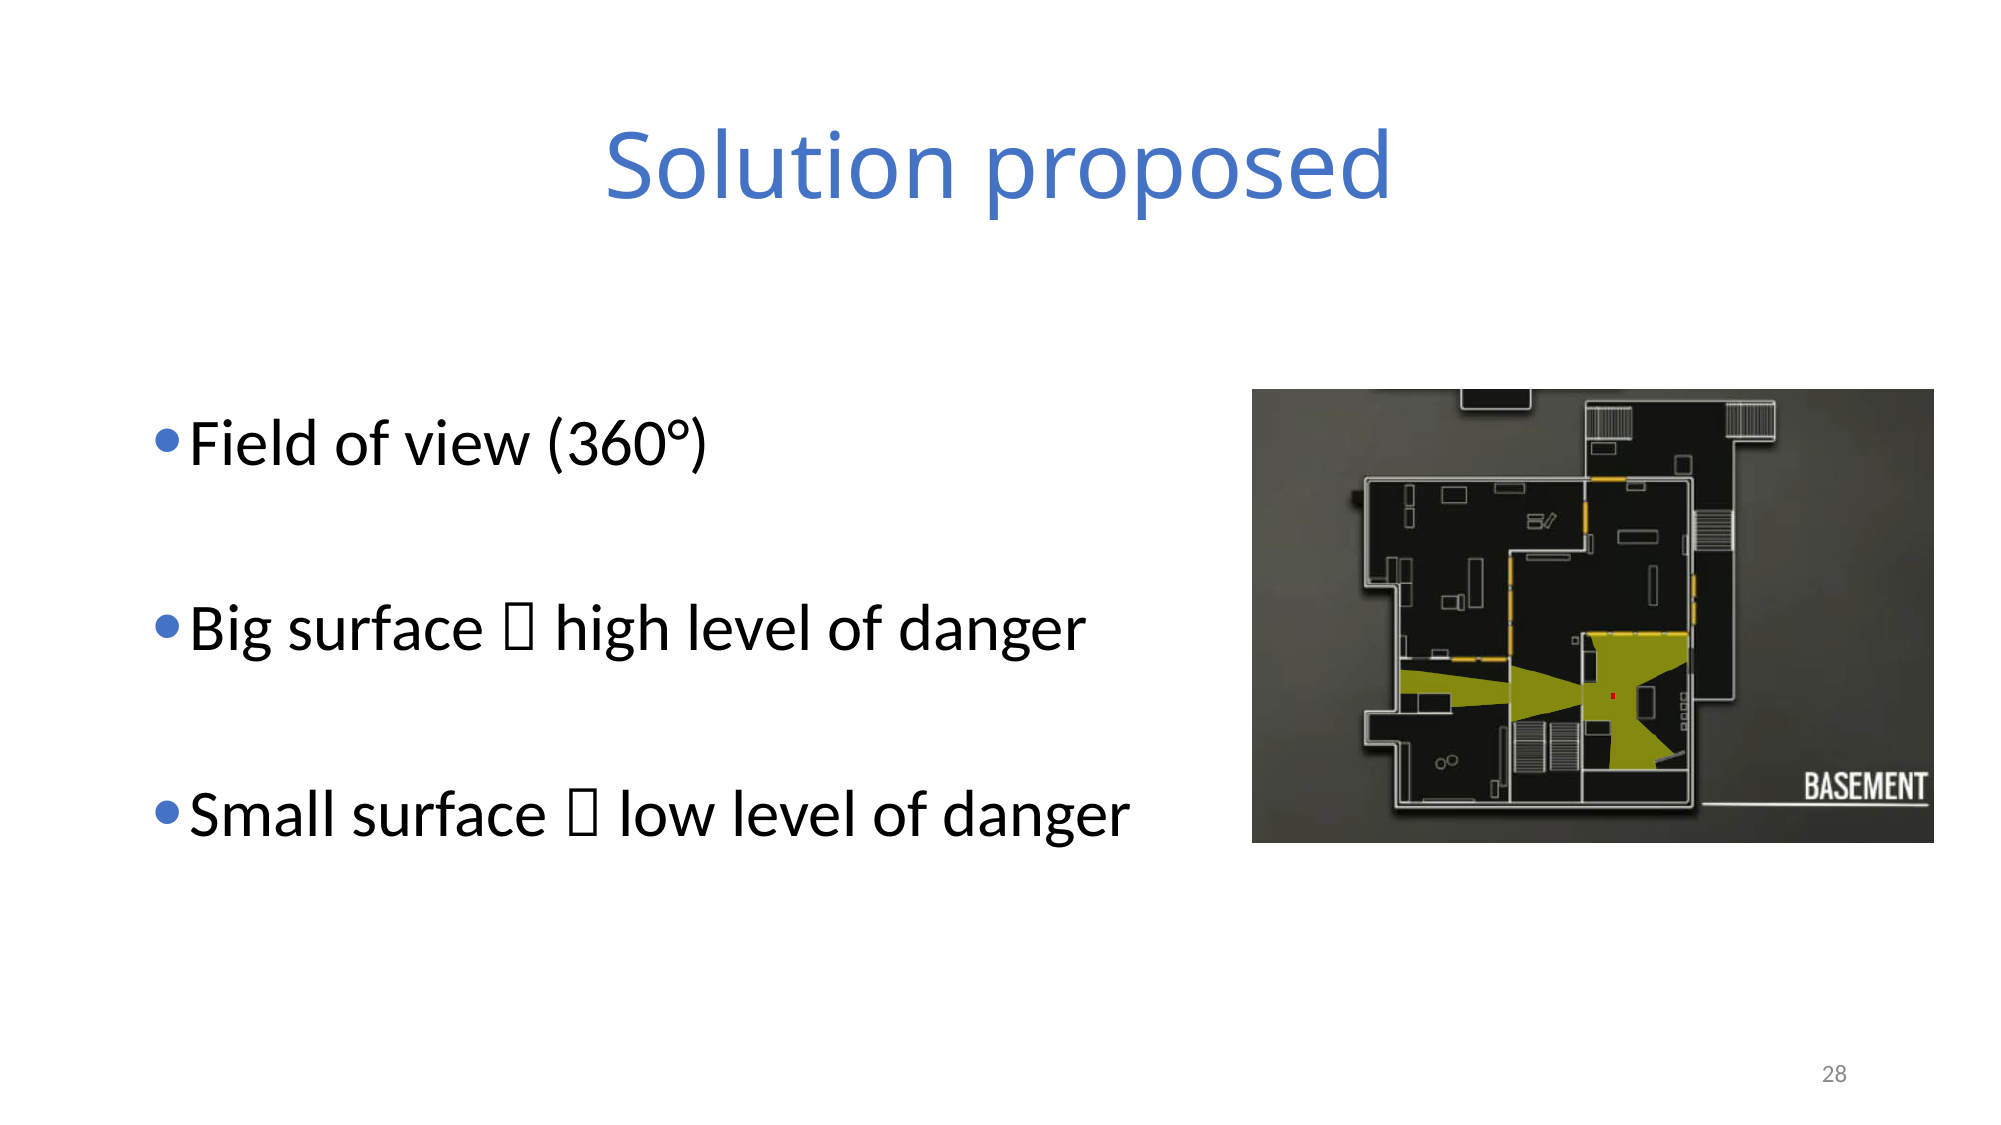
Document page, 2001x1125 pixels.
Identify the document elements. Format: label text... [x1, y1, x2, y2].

title Solution proposed [137, 59, 1863, 278]
list Field of view (360°) Big surface  high level of danger Small surface  low level of danger [137, 299, 1863, 1014]
picture [1252, 389, 1934, 843]
slide_number 28 [1412, 1042, 1863, 1103]
